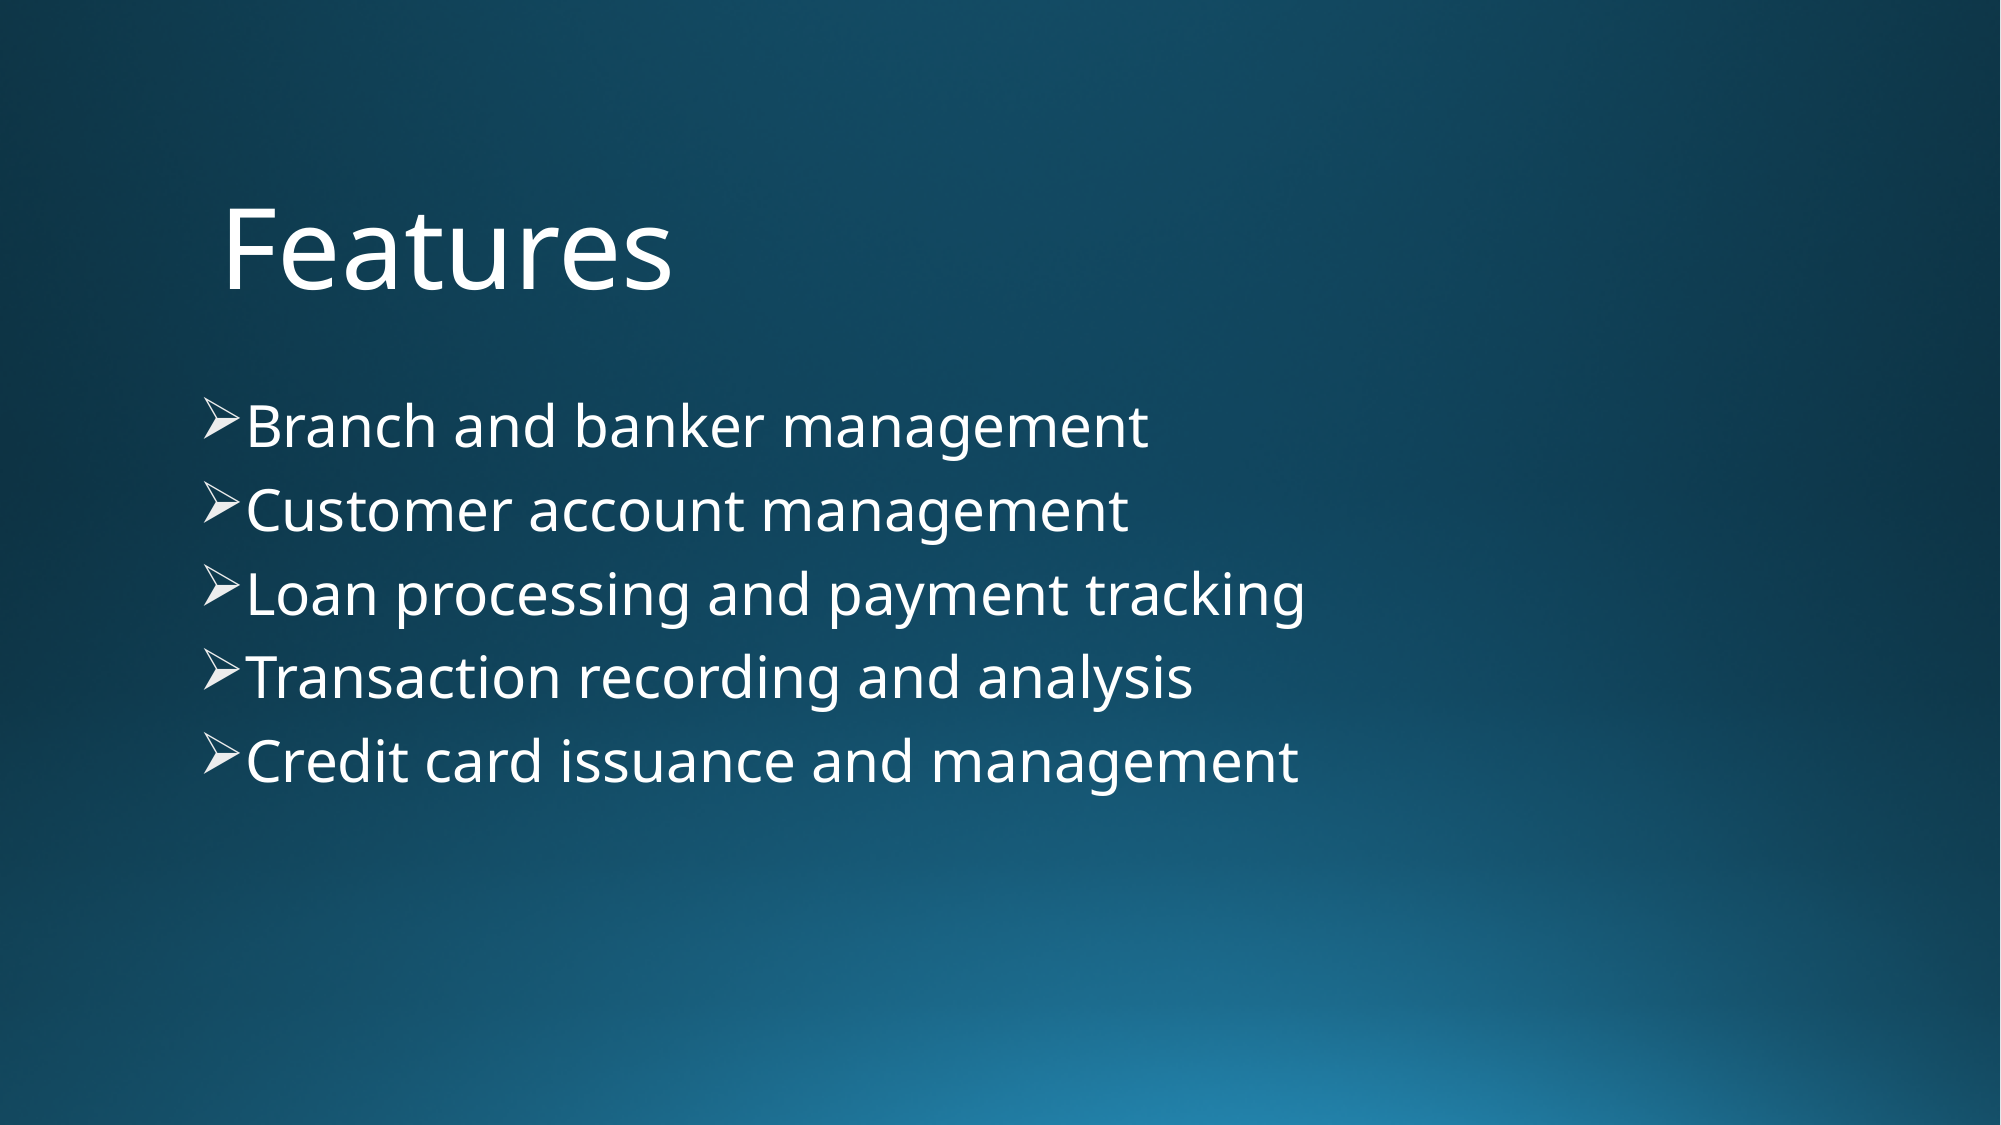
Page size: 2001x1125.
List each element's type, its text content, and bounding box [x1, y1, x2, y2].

title Features [87, 143, 1813, 362]
picture [0, 0, 2001, 1125]
list Branch and banker management Customer account management Loan processing and payment tracking Transaction recording and analysis Credit card issuance and management [183, 299, 1863, 1014]
